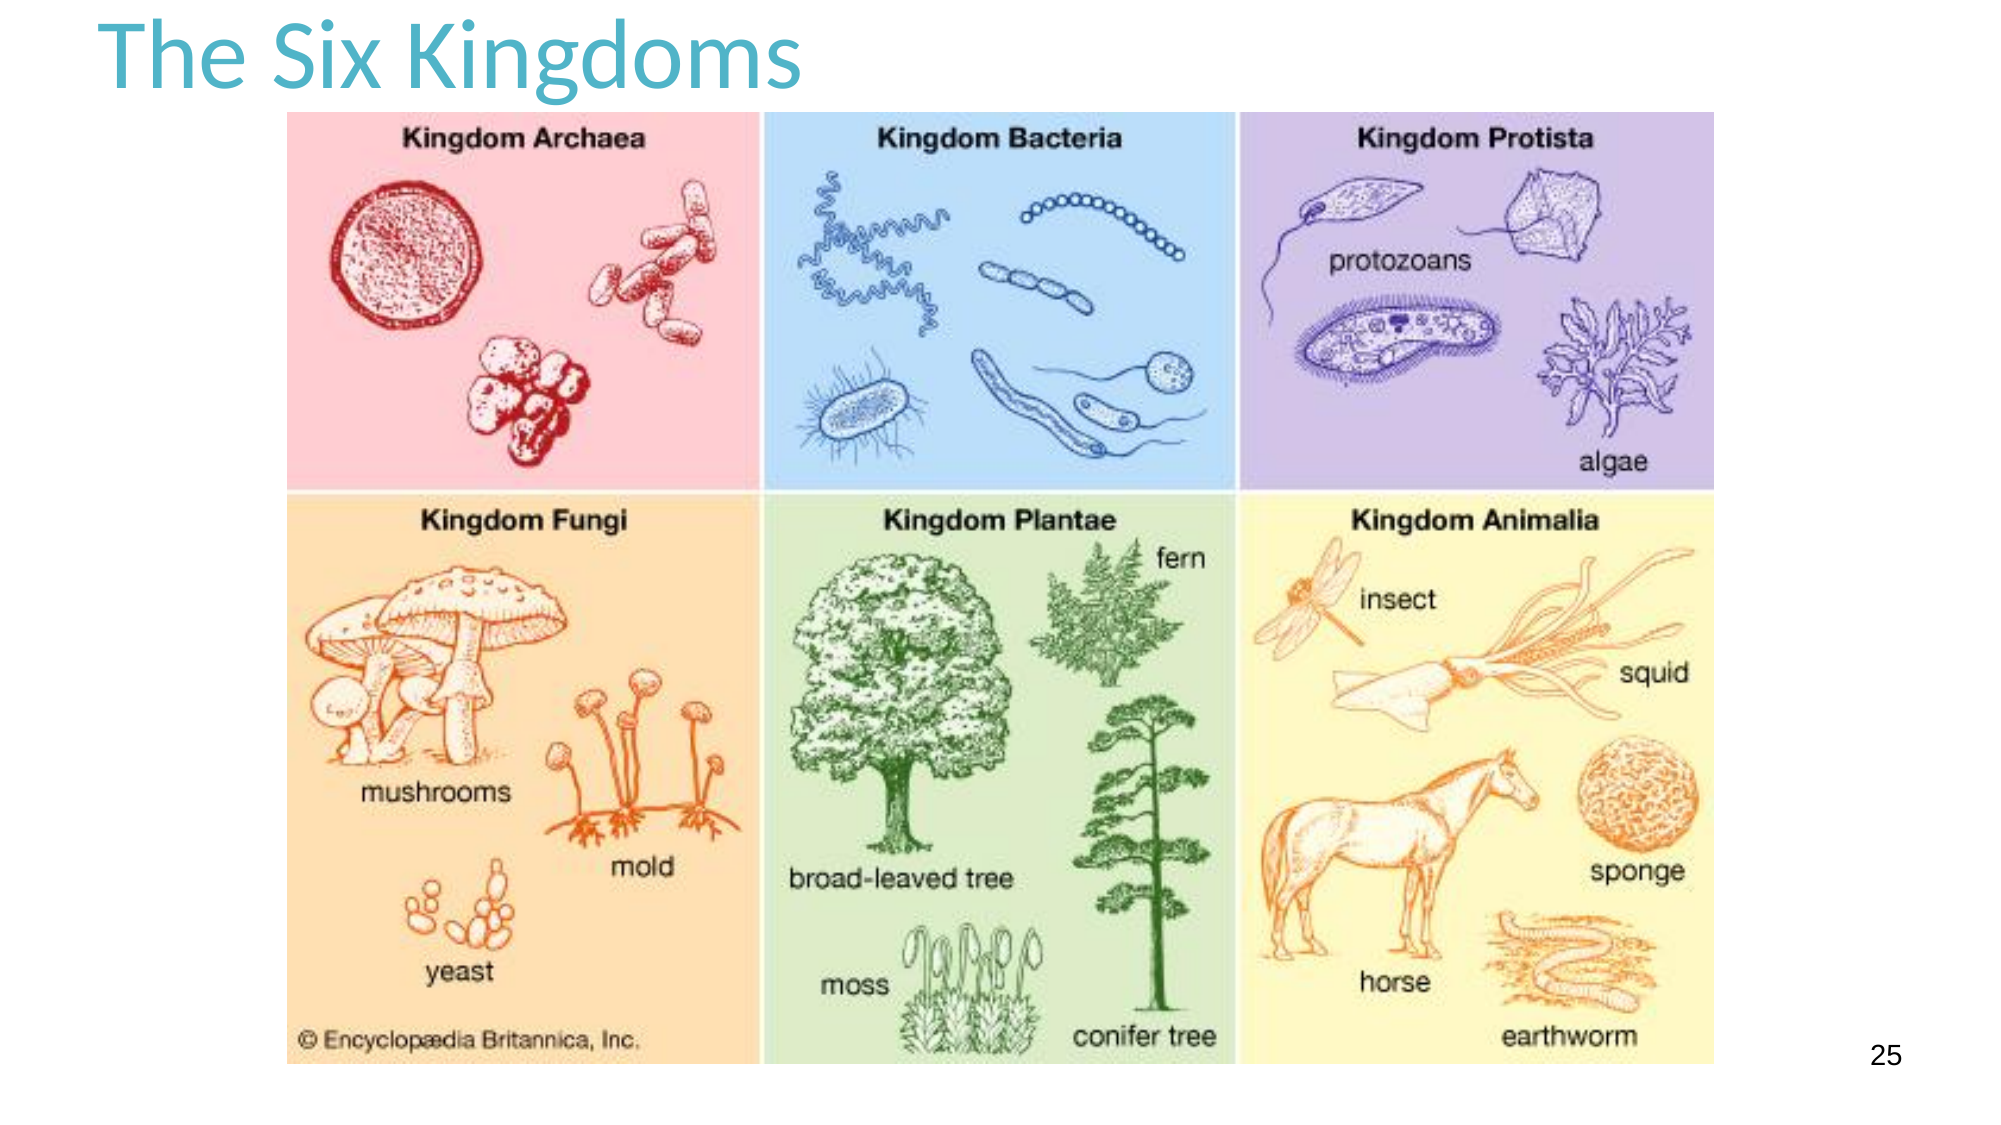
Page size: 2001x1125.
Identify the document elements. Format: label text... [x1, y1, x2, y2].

picture [287, 112, 1714, 1064]
text_box The Six Kingdoms [82, 0, 1377, 218]
text_box 25 [1437, 849, 1918, 1080]
